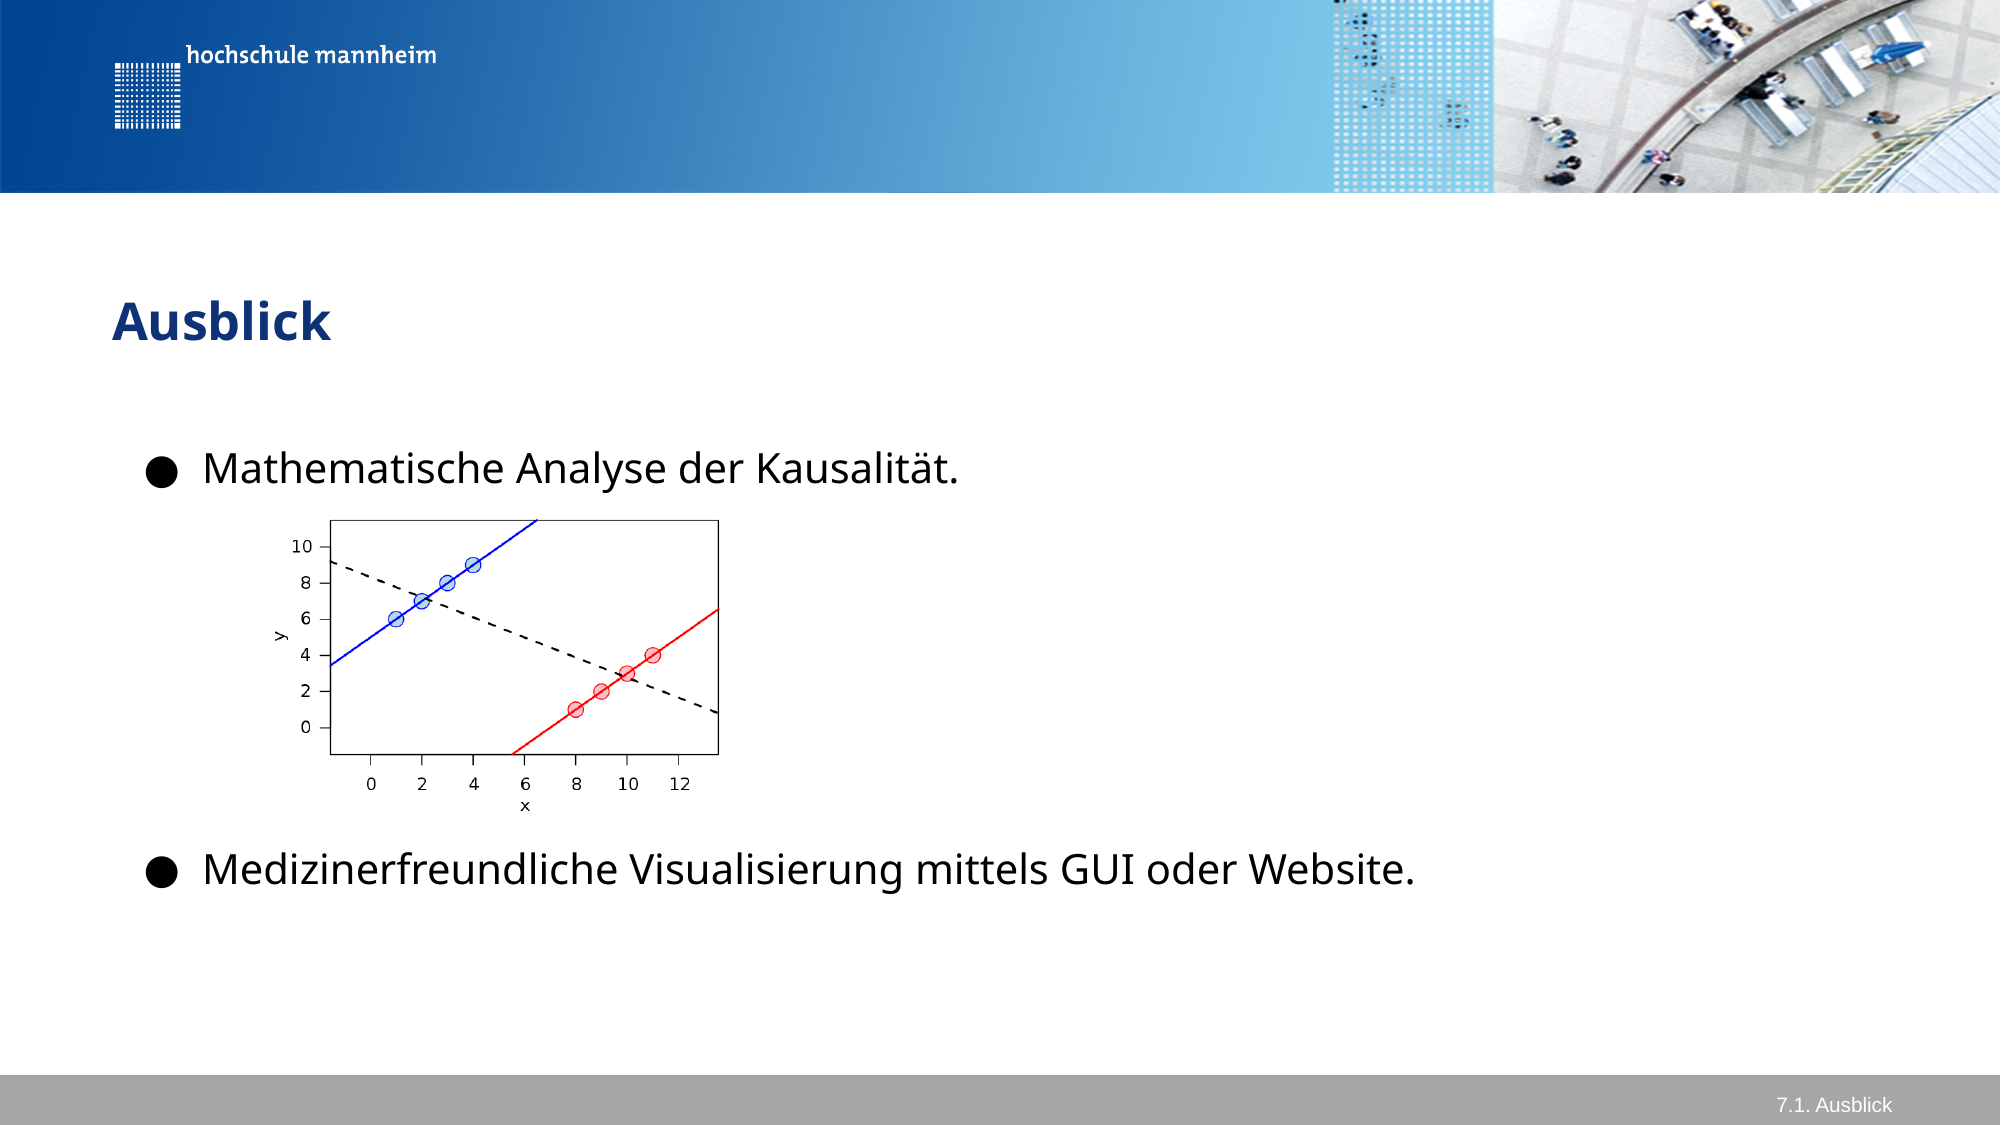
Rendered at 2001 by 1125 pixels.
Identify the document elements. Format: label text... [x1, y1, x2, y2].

text_box Mathematische Analyse der Kausalität. Medizinerfreundliche Visualisierung mittels GUI oder Website. [112, 377, 1575, 908]
picture [270, 513, 726, 817]
picture [0, 0, 2000, 193]
title Ausblick [112, 288, 1003, 377]
slide_number 7.1. Ausblick [1441, 1074, 1908, 1125]
